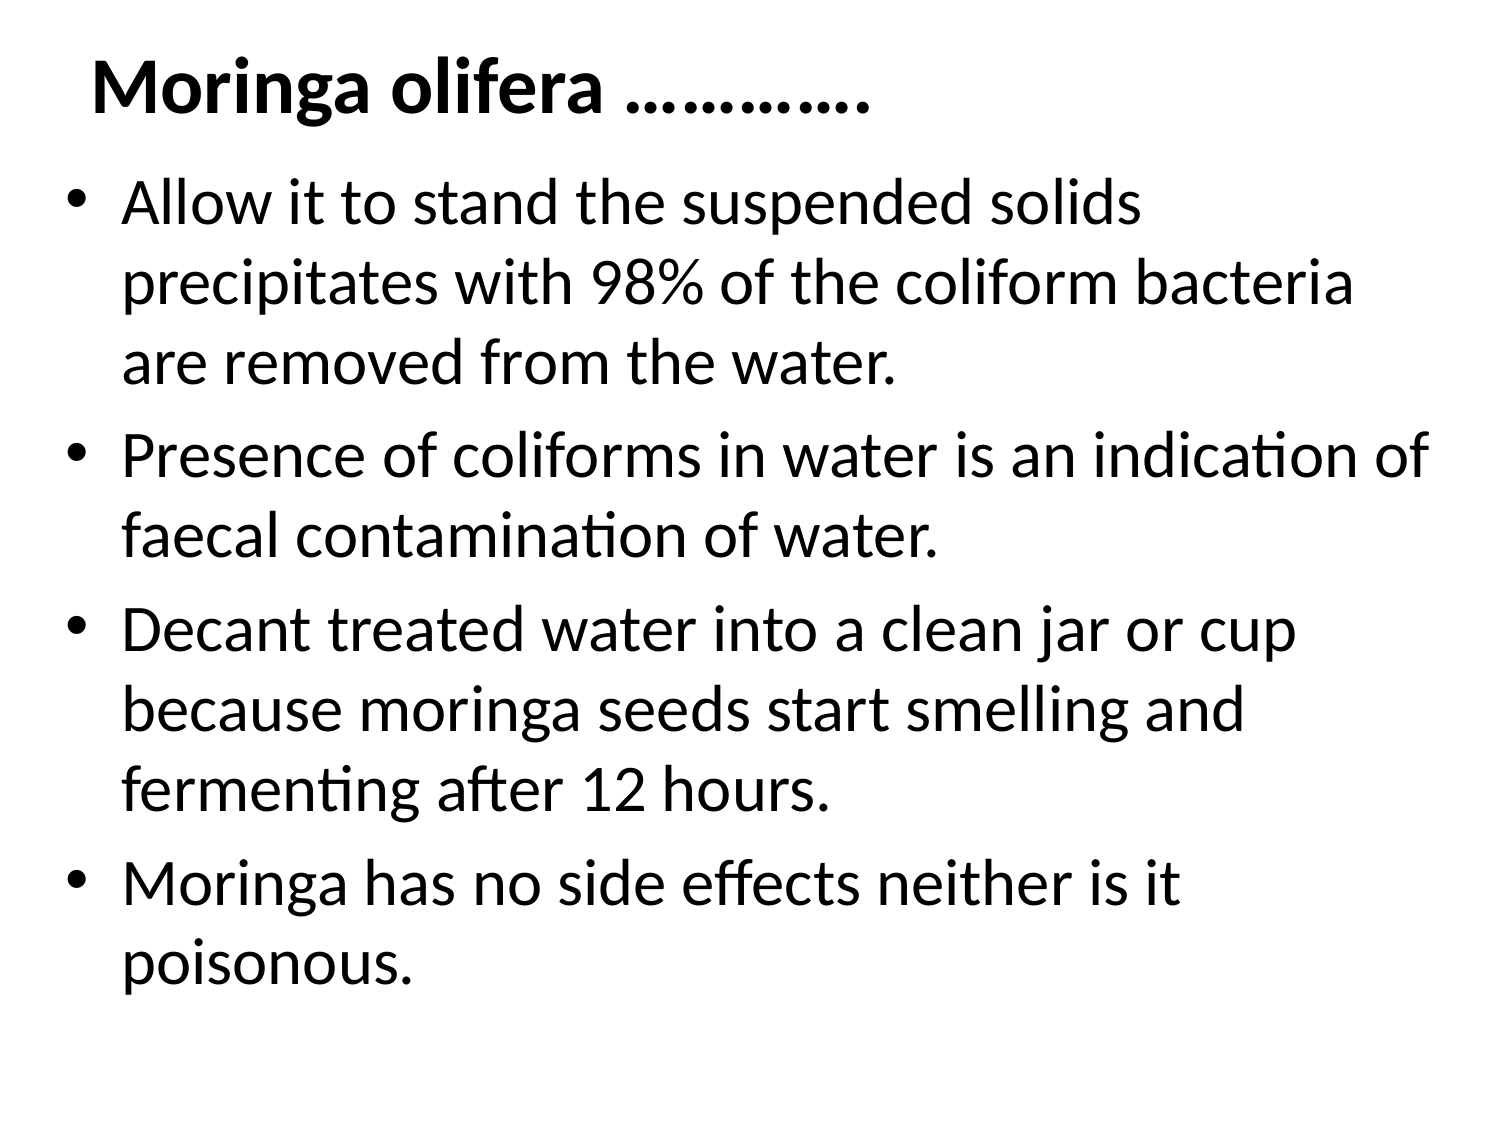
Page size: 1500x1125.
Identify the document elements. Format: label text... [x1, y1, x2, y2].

list Allow it to stand the suspended solids precipitates with 98% of the coliform bacteria are removed from the water. Presence of coliforms in water is an indication of faecal contamination of water. Decant treated water into a clean jar or cup because moringa seeds start smelling and fermenting after 12 hours. Moringa has no side effects neither is it poisonous. [50, 149, 1450, 1075]
title Moringa olifera …………. [75, 24, 1425, 138]
